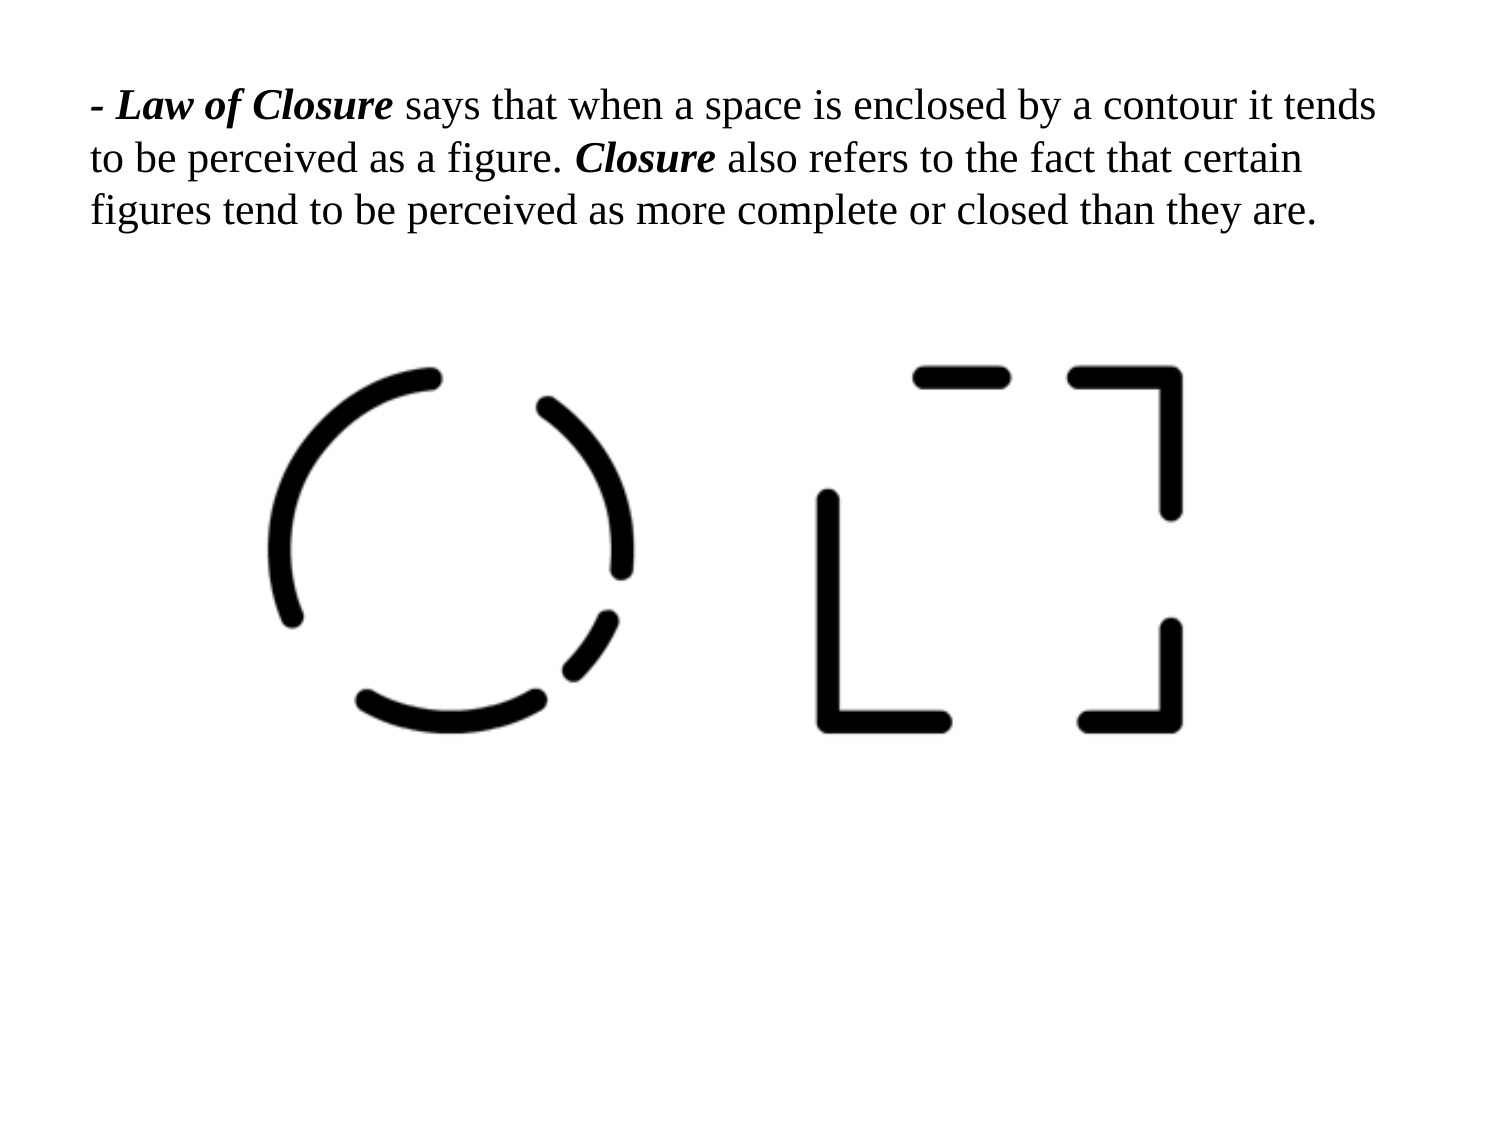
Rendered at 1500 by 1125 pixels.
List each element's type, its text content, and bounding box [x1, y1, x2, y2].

picture [200, 299, 1253, 803]
title - Law of Closure says that when a space is enclosed by a contour it tends to be perceived as a figure. Closure also refers to the fact that certain figures tend to be perceived as more complete or closed than they are. [75, 45, 1425, 313]
